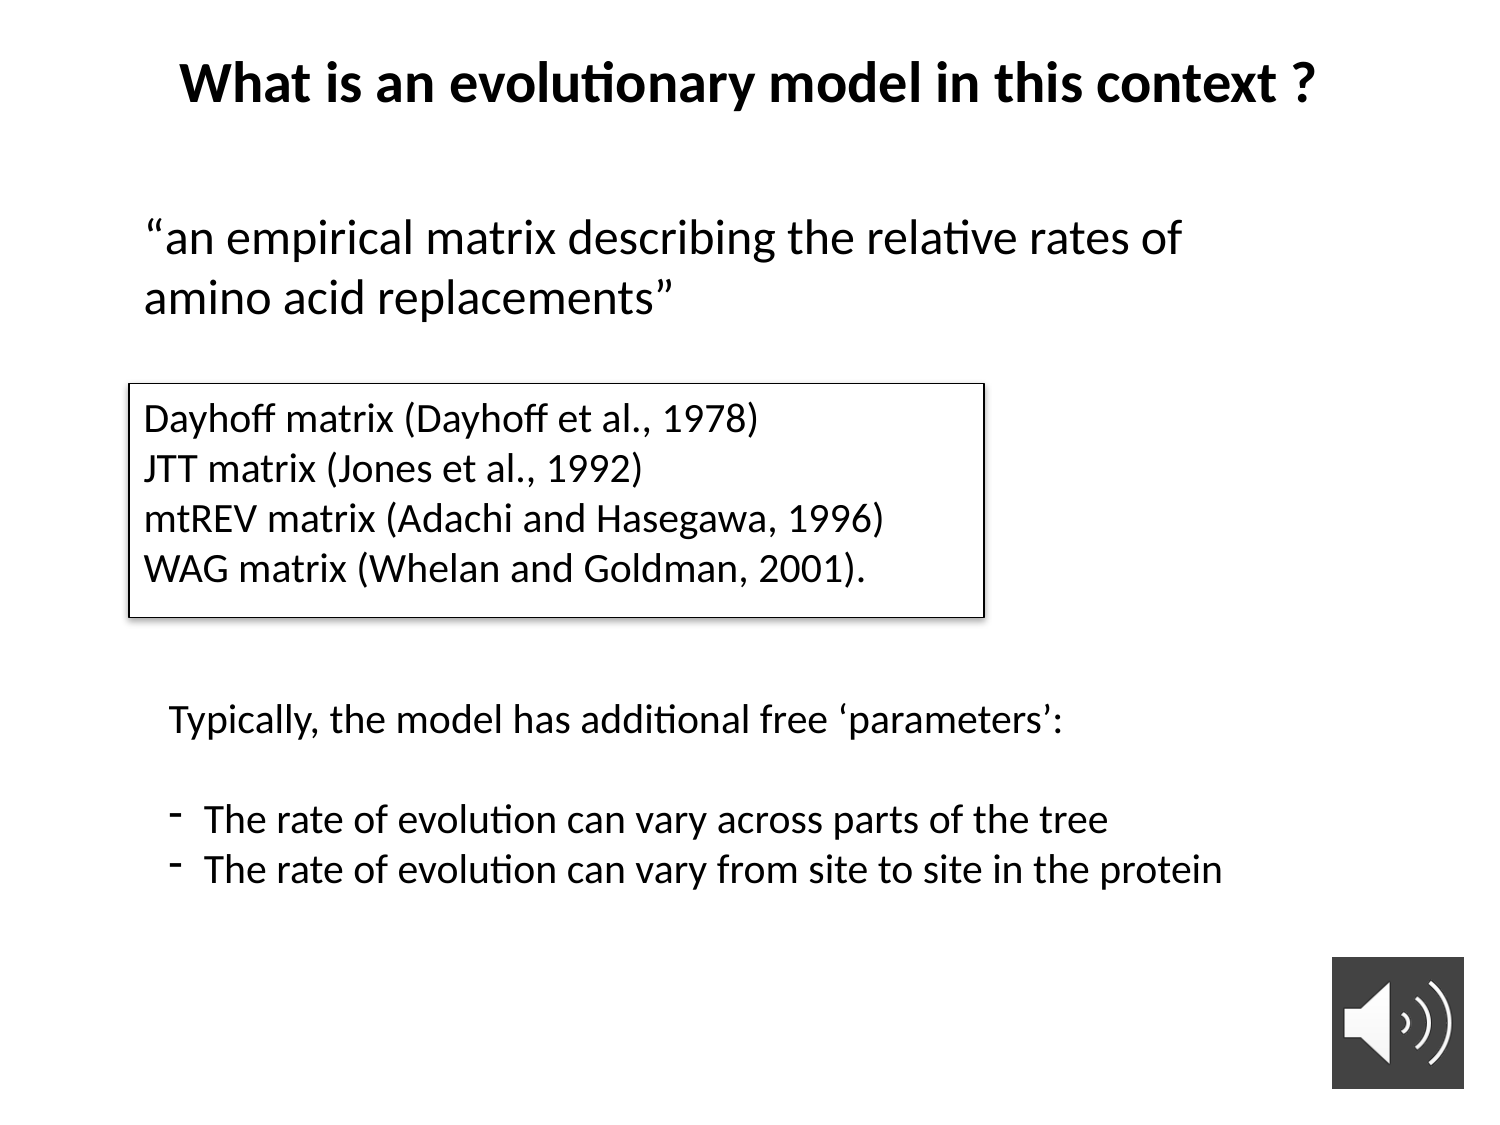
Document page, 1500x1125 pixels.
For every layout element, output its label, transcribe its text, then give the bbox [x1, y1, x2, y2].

picture [1330, 955, 1465, 1090]
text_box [128, 197, 1328, 1054]
text_box What is an evolutionary model in this context ? [164, 36, 1333, 122]
